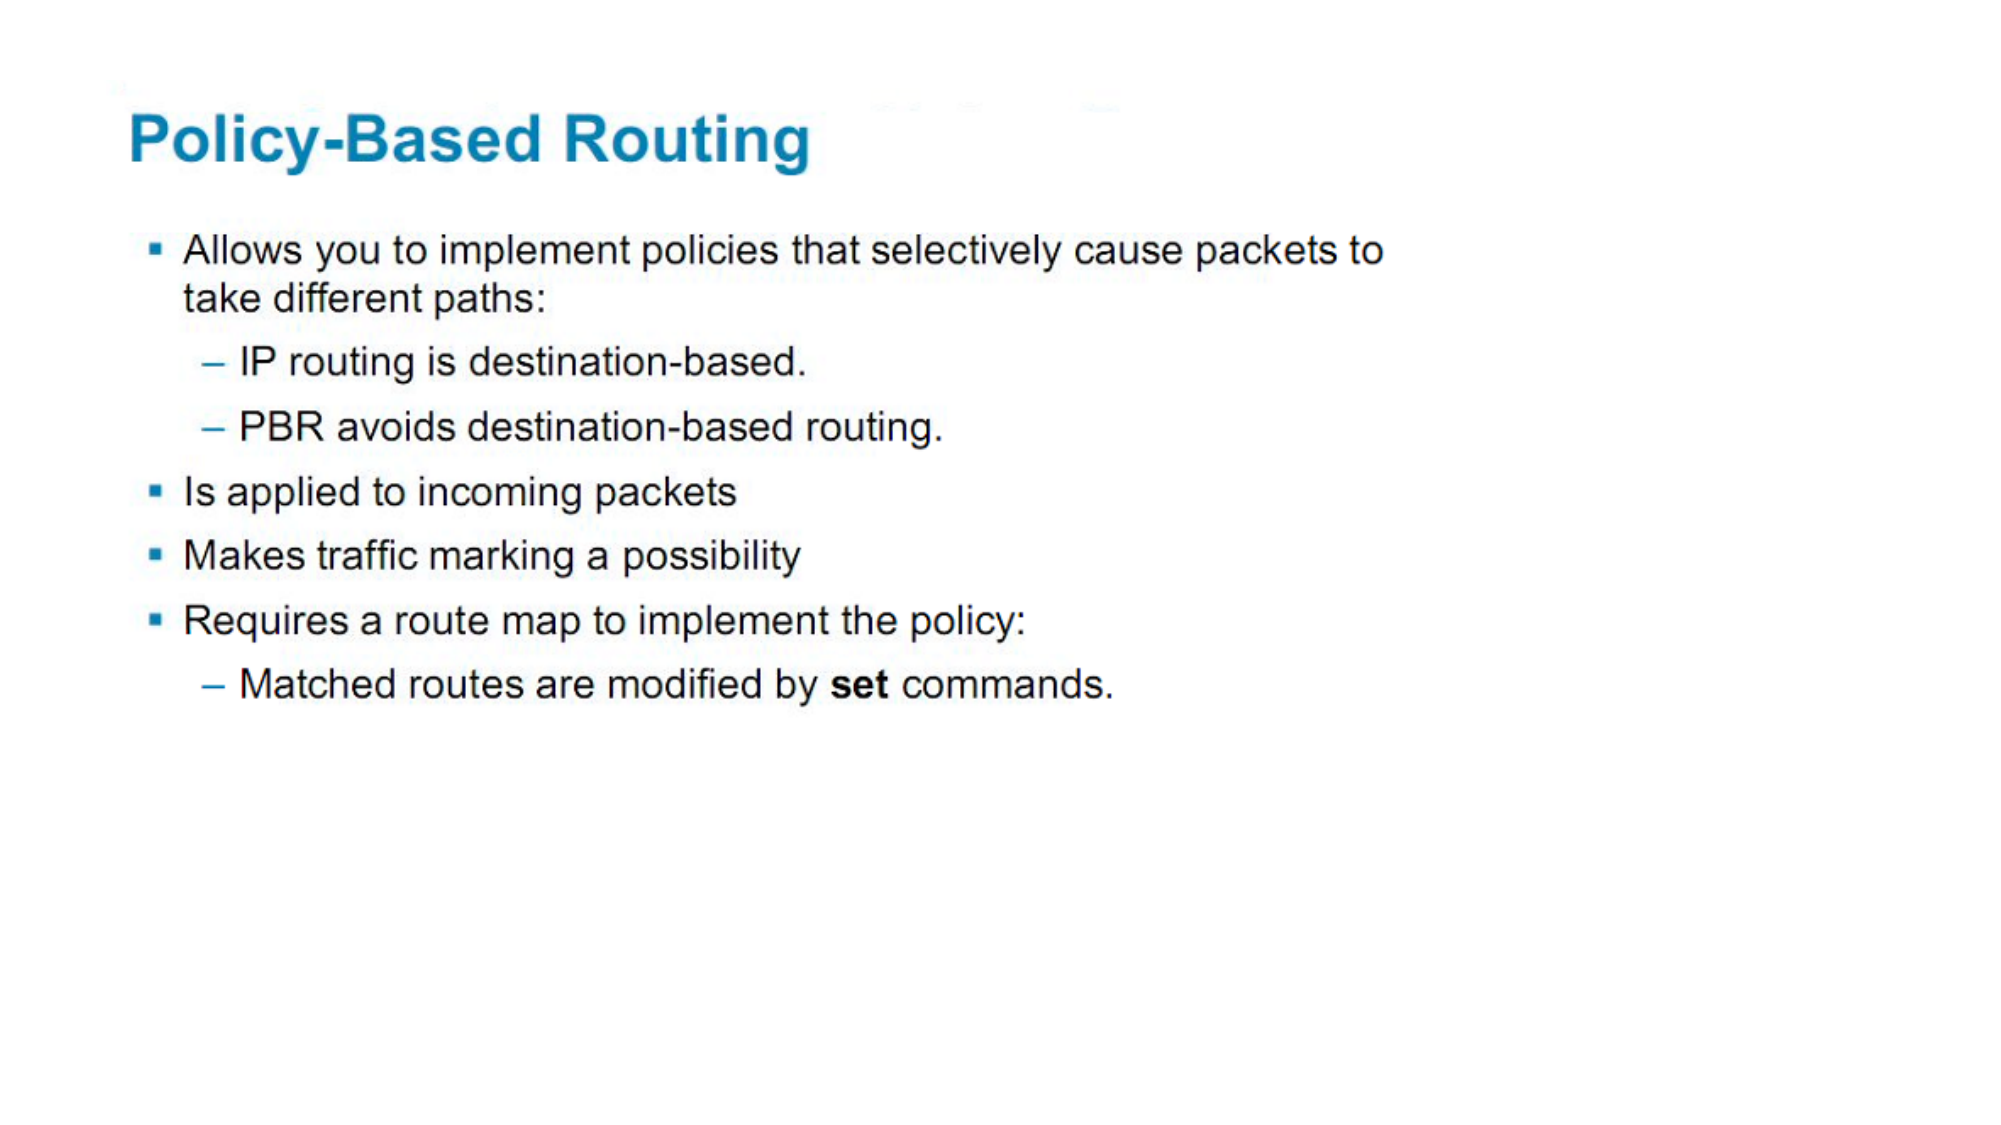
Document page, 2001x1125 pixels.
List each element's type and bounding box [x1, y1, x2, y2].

picture [94, 79, 1436, 767]
